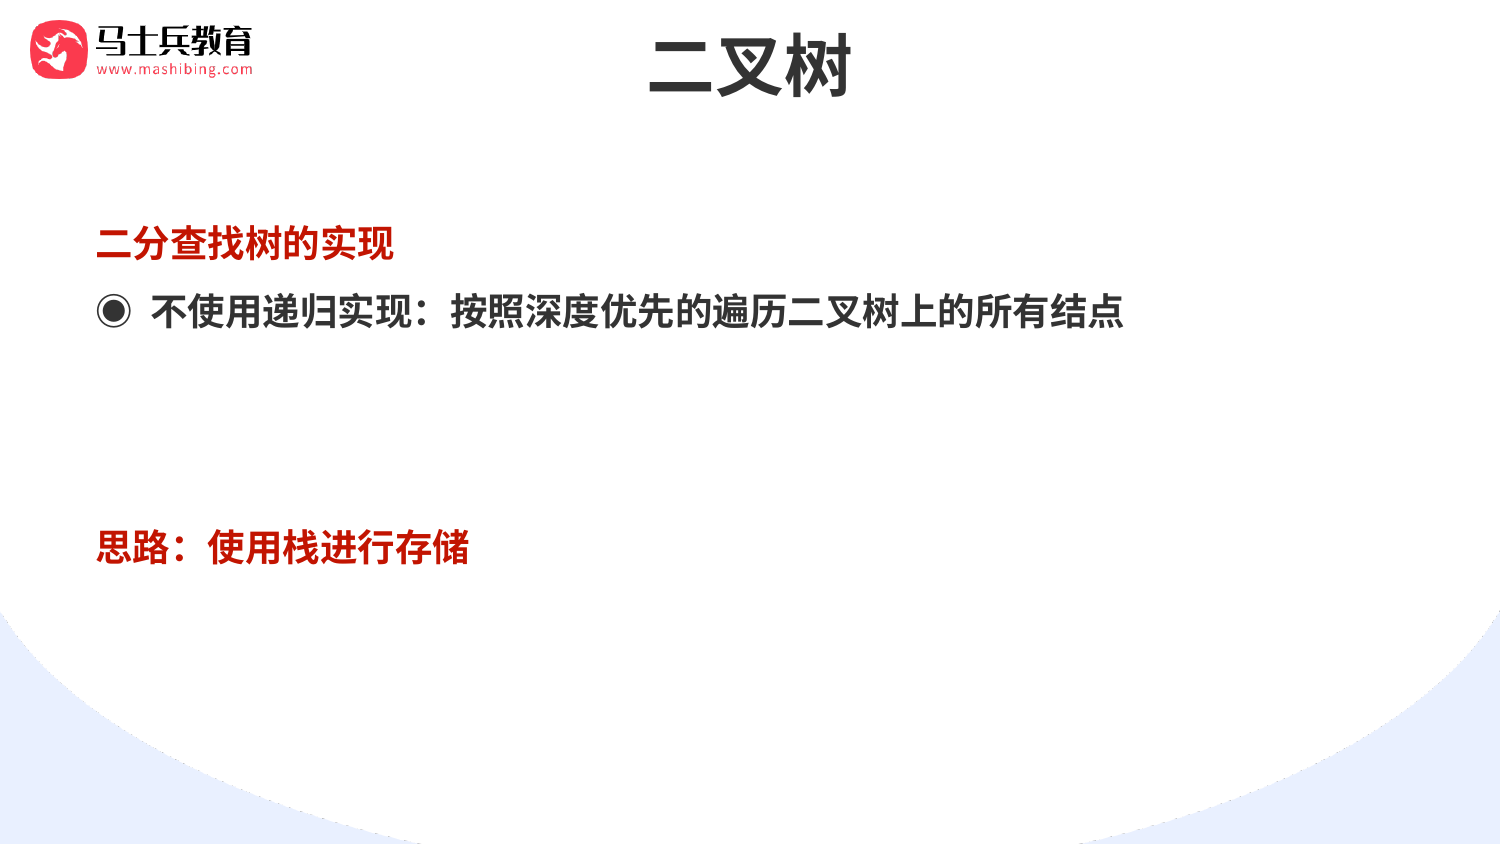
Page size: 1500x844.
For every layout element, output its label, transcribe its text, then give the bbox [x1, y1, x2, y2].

picture [30, 20, 252, 79]
text_box 二叉树 [403, 0, 1097, 128]
picture [0, 610, 1500, 844]
text_box 二分查找树的实现 ◉ 不使用递归实现：按照深度优先的遍历二叉树上的所有结点 思路：使用栈进行存储 [80, 128, 1343, 610]
